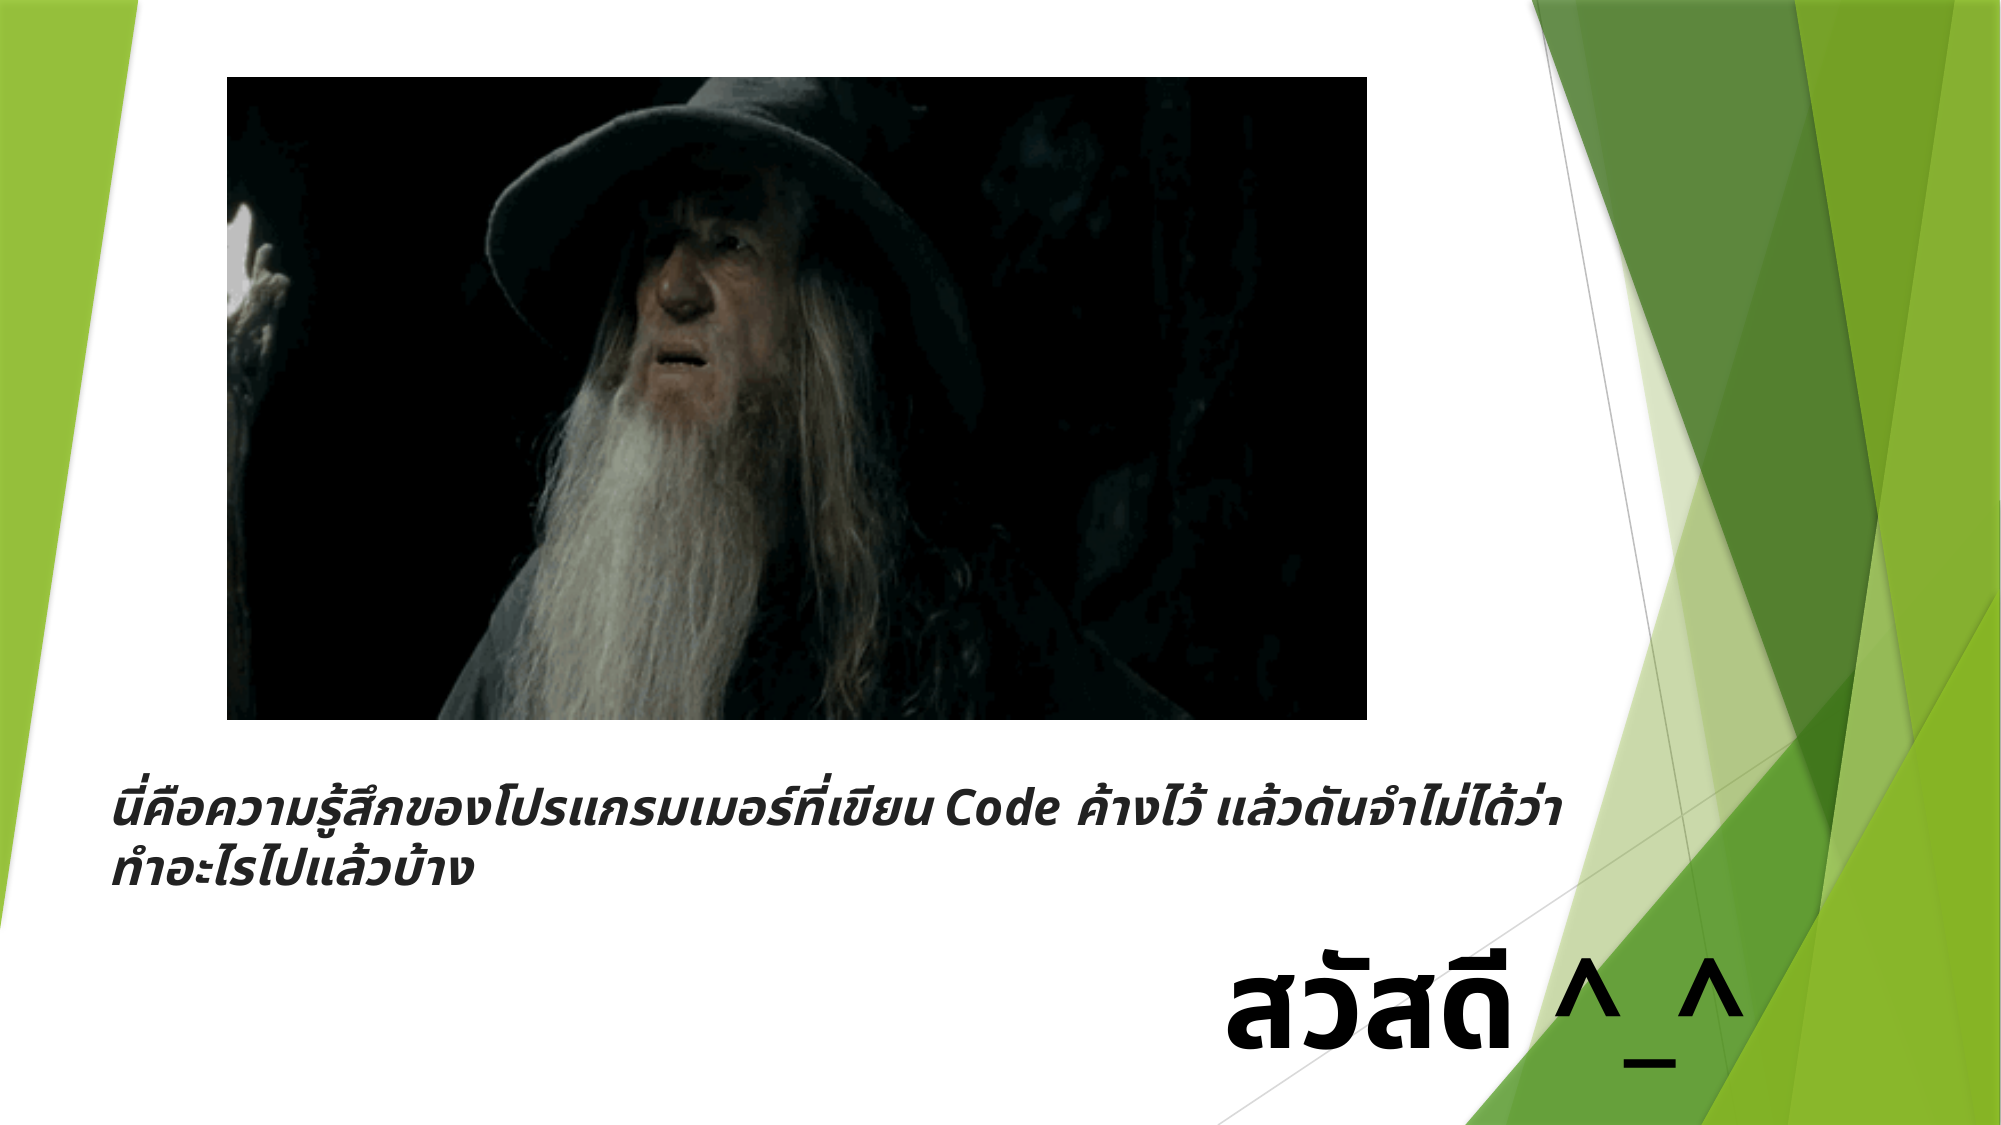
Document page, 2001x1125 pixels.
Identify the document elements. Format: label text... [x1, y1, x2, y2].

picture [227, 76, 1367, 721]
text_box สวัสดี ^_^ [1208, 916, 1827, 1082]
text_box นี่คือความรู้สึกของโปรแกรมเมอร์ที่เขียน Code ค้างไว้ แล้วดันจำไม่ได้ว่าทำอะไรไปแล้วบ้าง [93, 767, 1617, 903]
